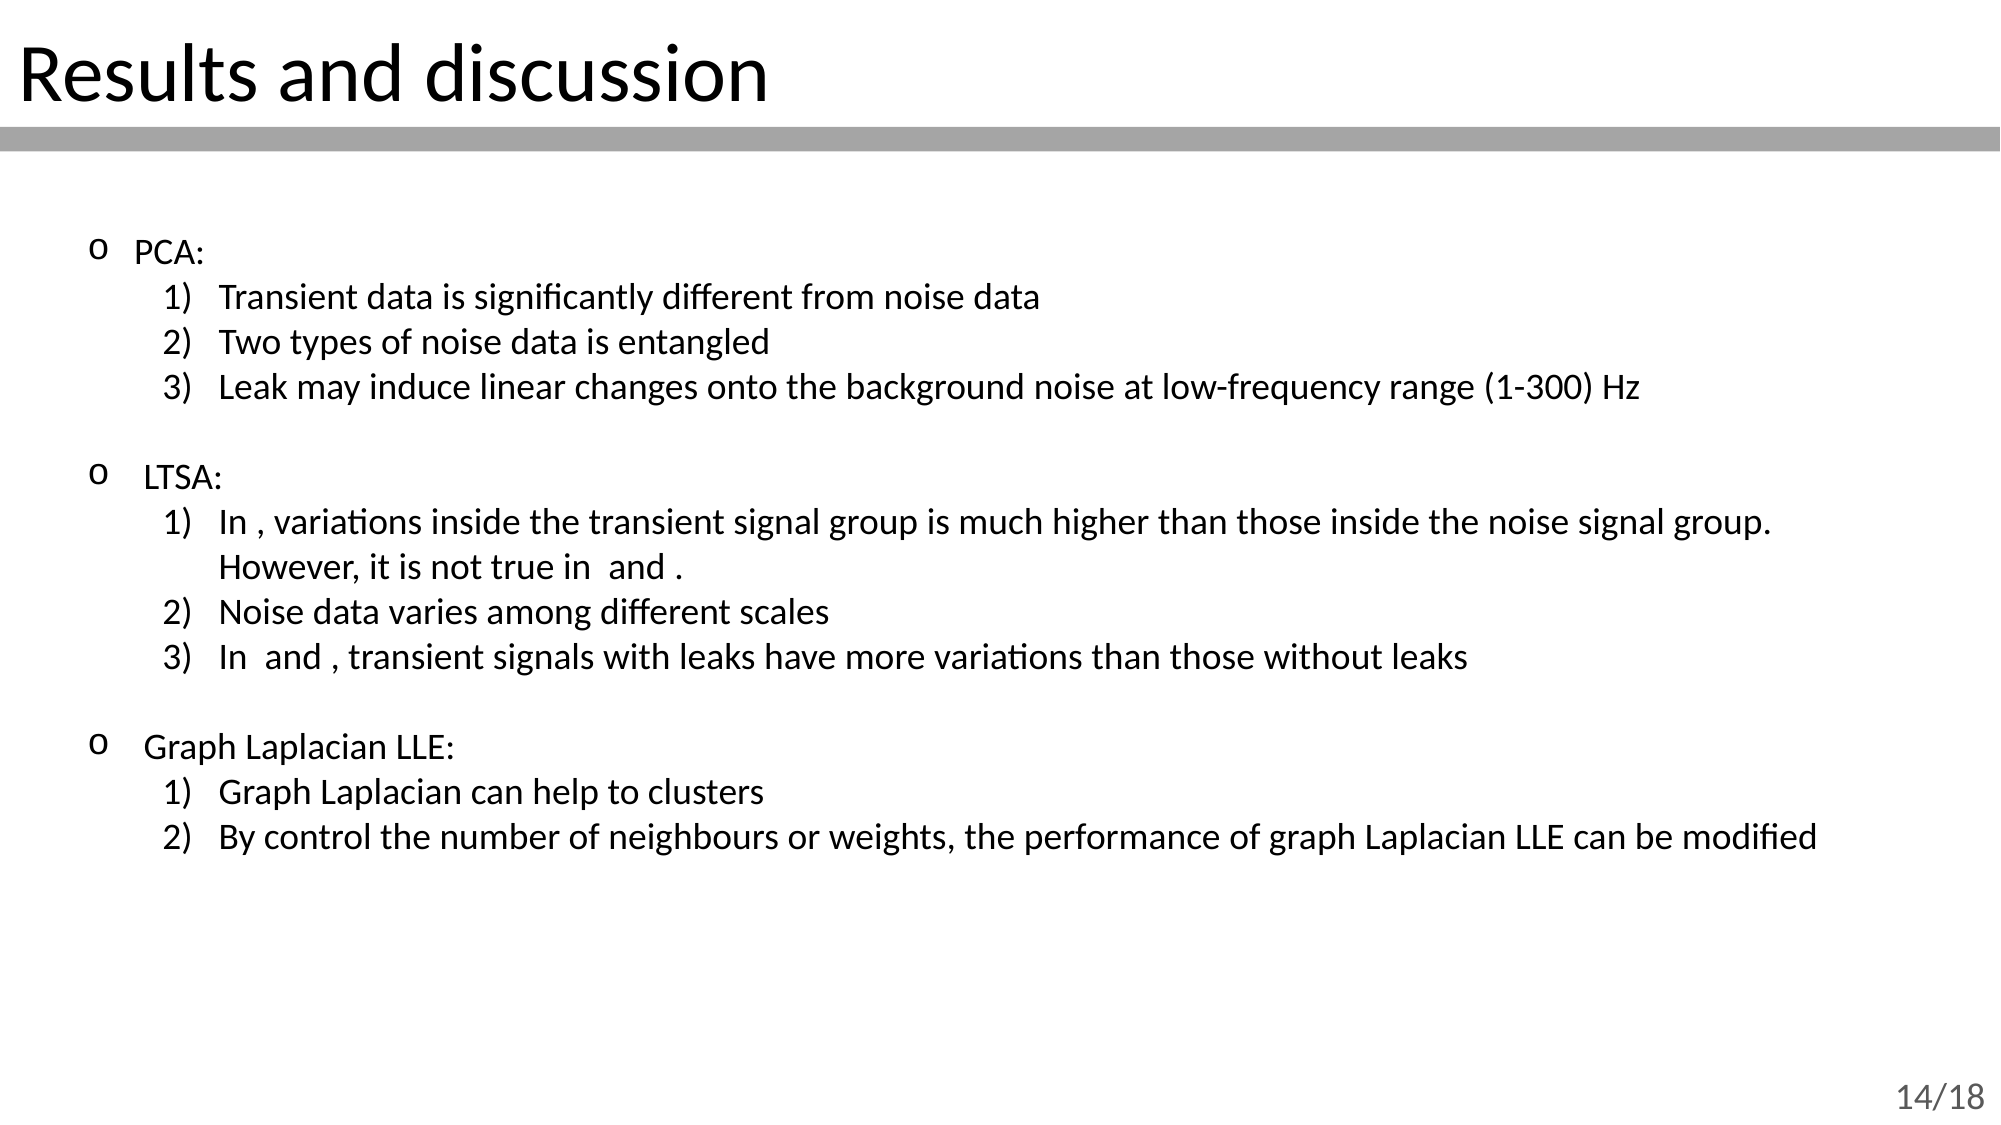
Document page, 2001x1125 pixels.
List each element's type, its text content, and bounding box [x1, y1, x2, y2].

text_box 14/18 [1826, 1064, 2000, 1125]
text_box Results and discussion [3, 10, 786, 126]
text_box [0, 126, 2000, 152]
